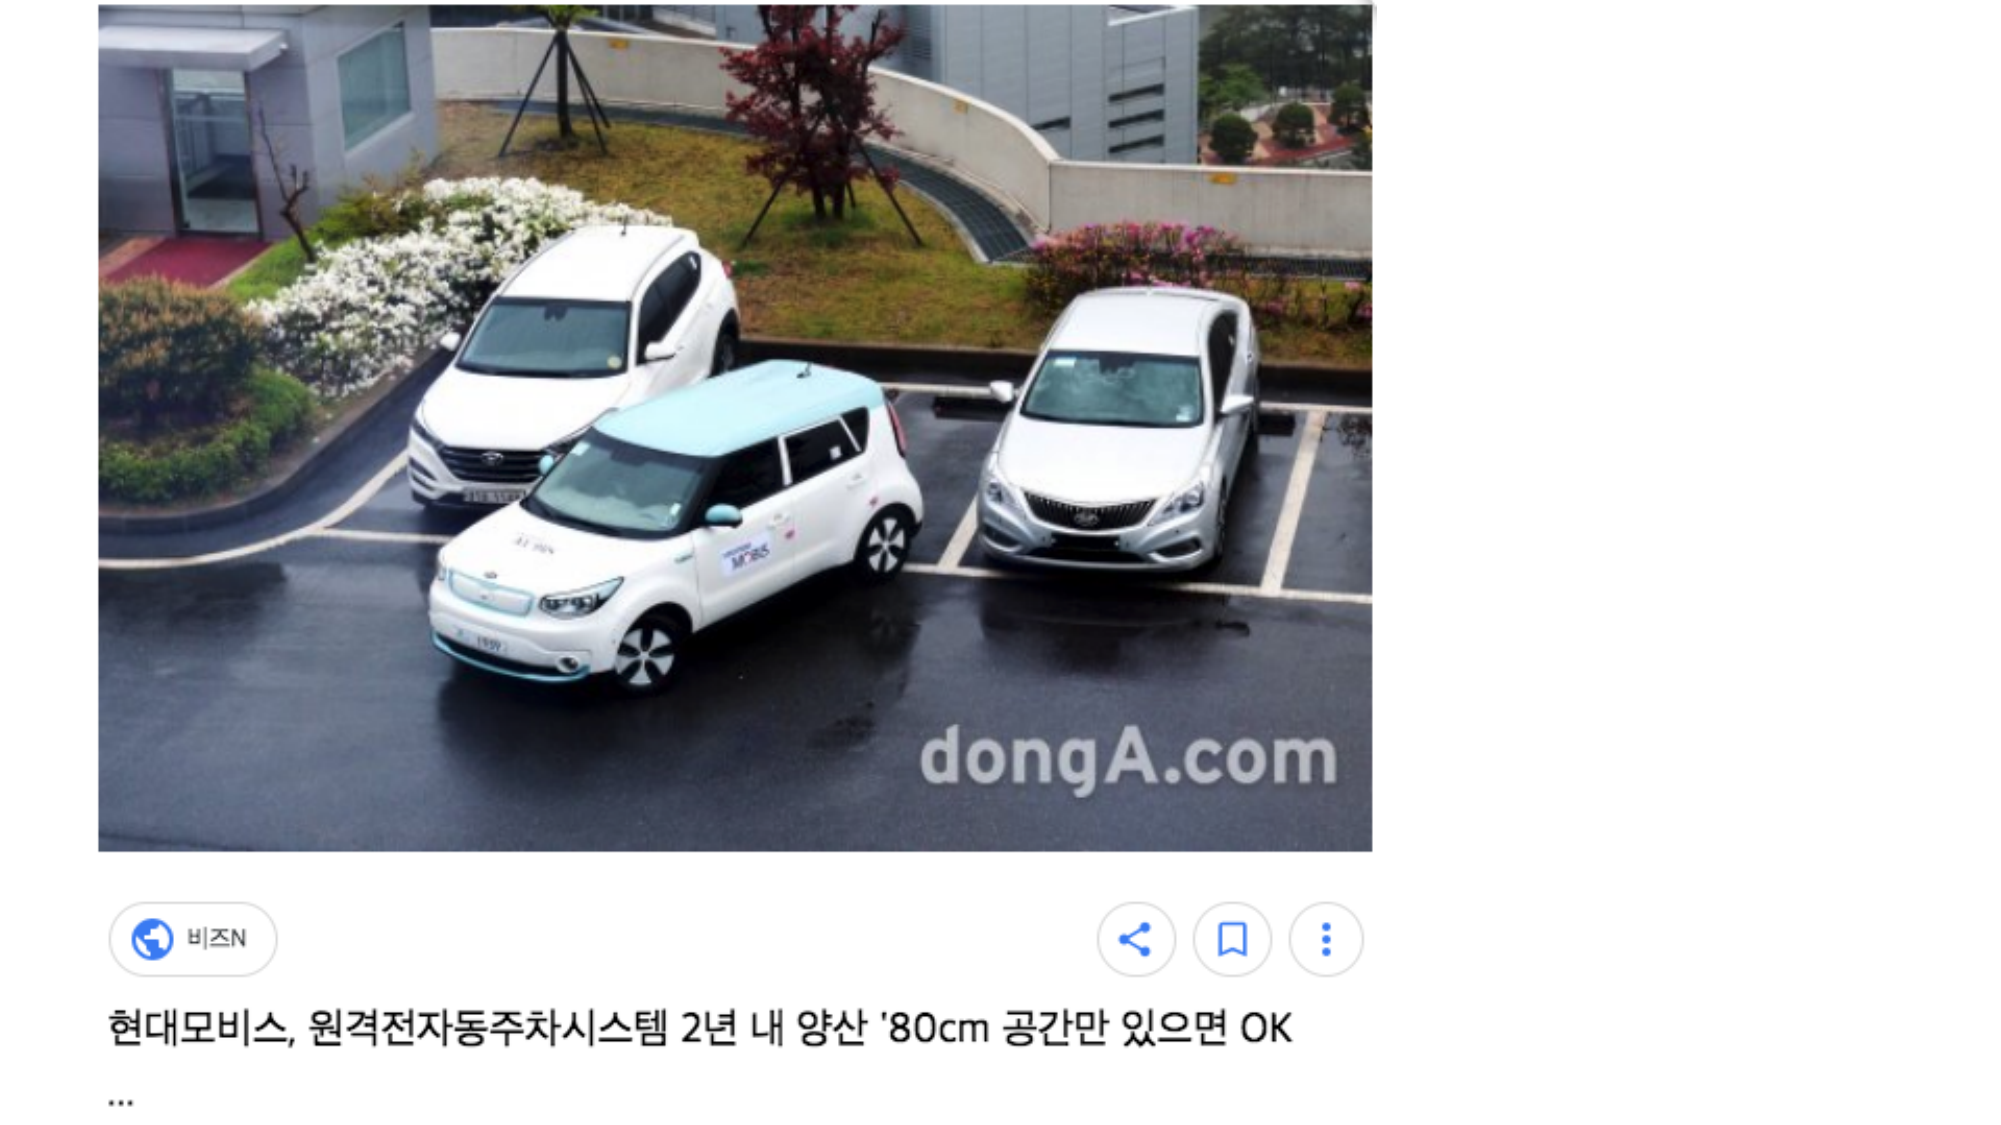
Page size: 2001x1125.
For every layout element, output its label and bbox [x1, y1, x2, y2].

picture [76, 0, 1377, 1111]
